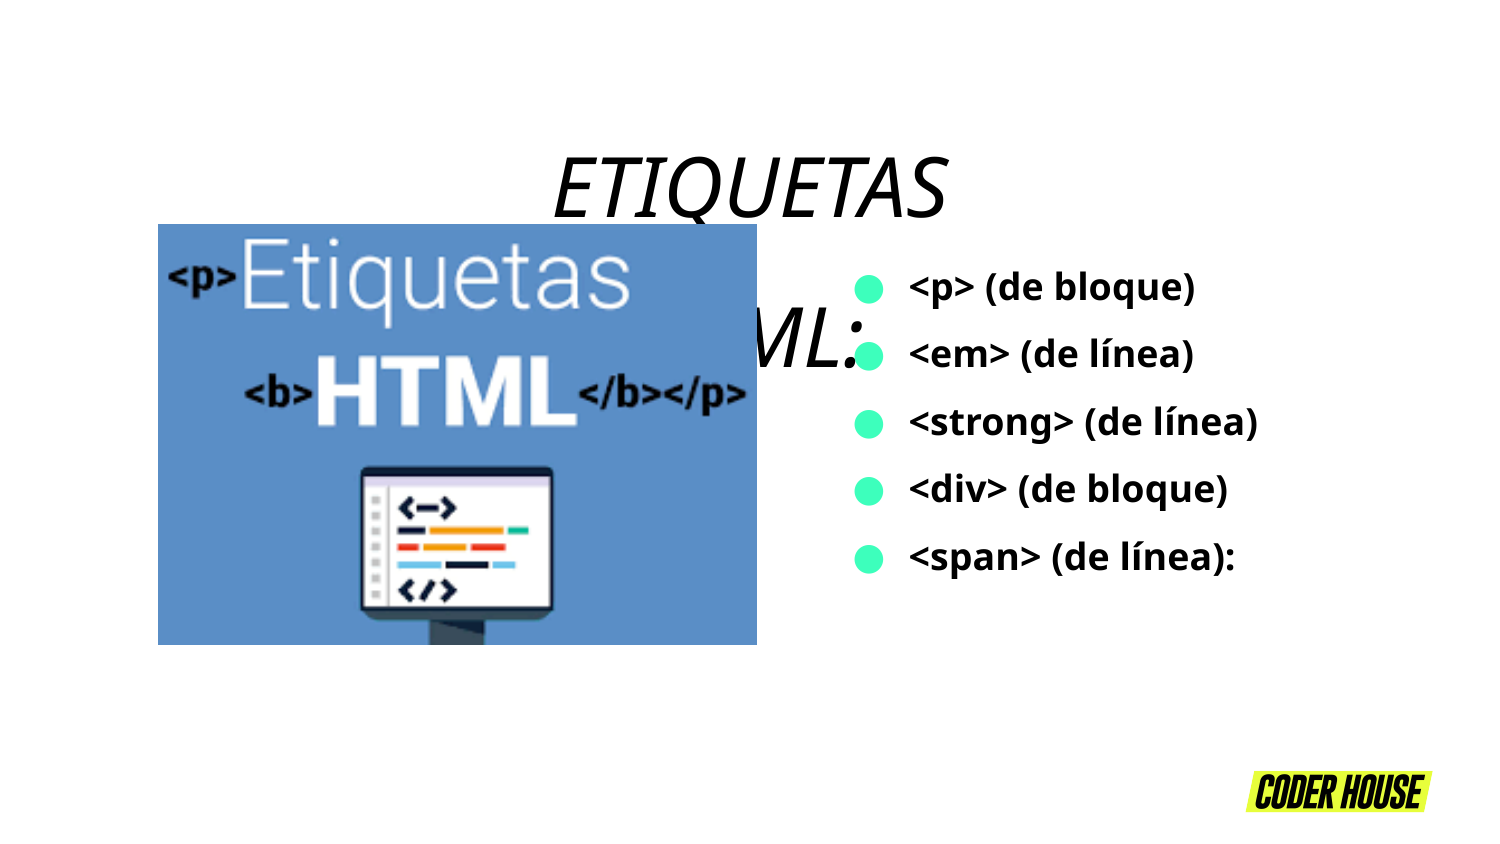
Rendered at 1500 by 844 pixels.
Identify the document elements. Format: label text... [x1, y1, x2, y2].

picture [1241, 764, 1437, 819]
picture [158, 224, 757, 645]
title ETIQUETAS HTML: [473, 69, 1027, 163]
list <p> (de bloque) <em> (de línea) <strong> (de línea) <div> (de bloque) <span> (de línea): [818, 225, 1350, 665]
